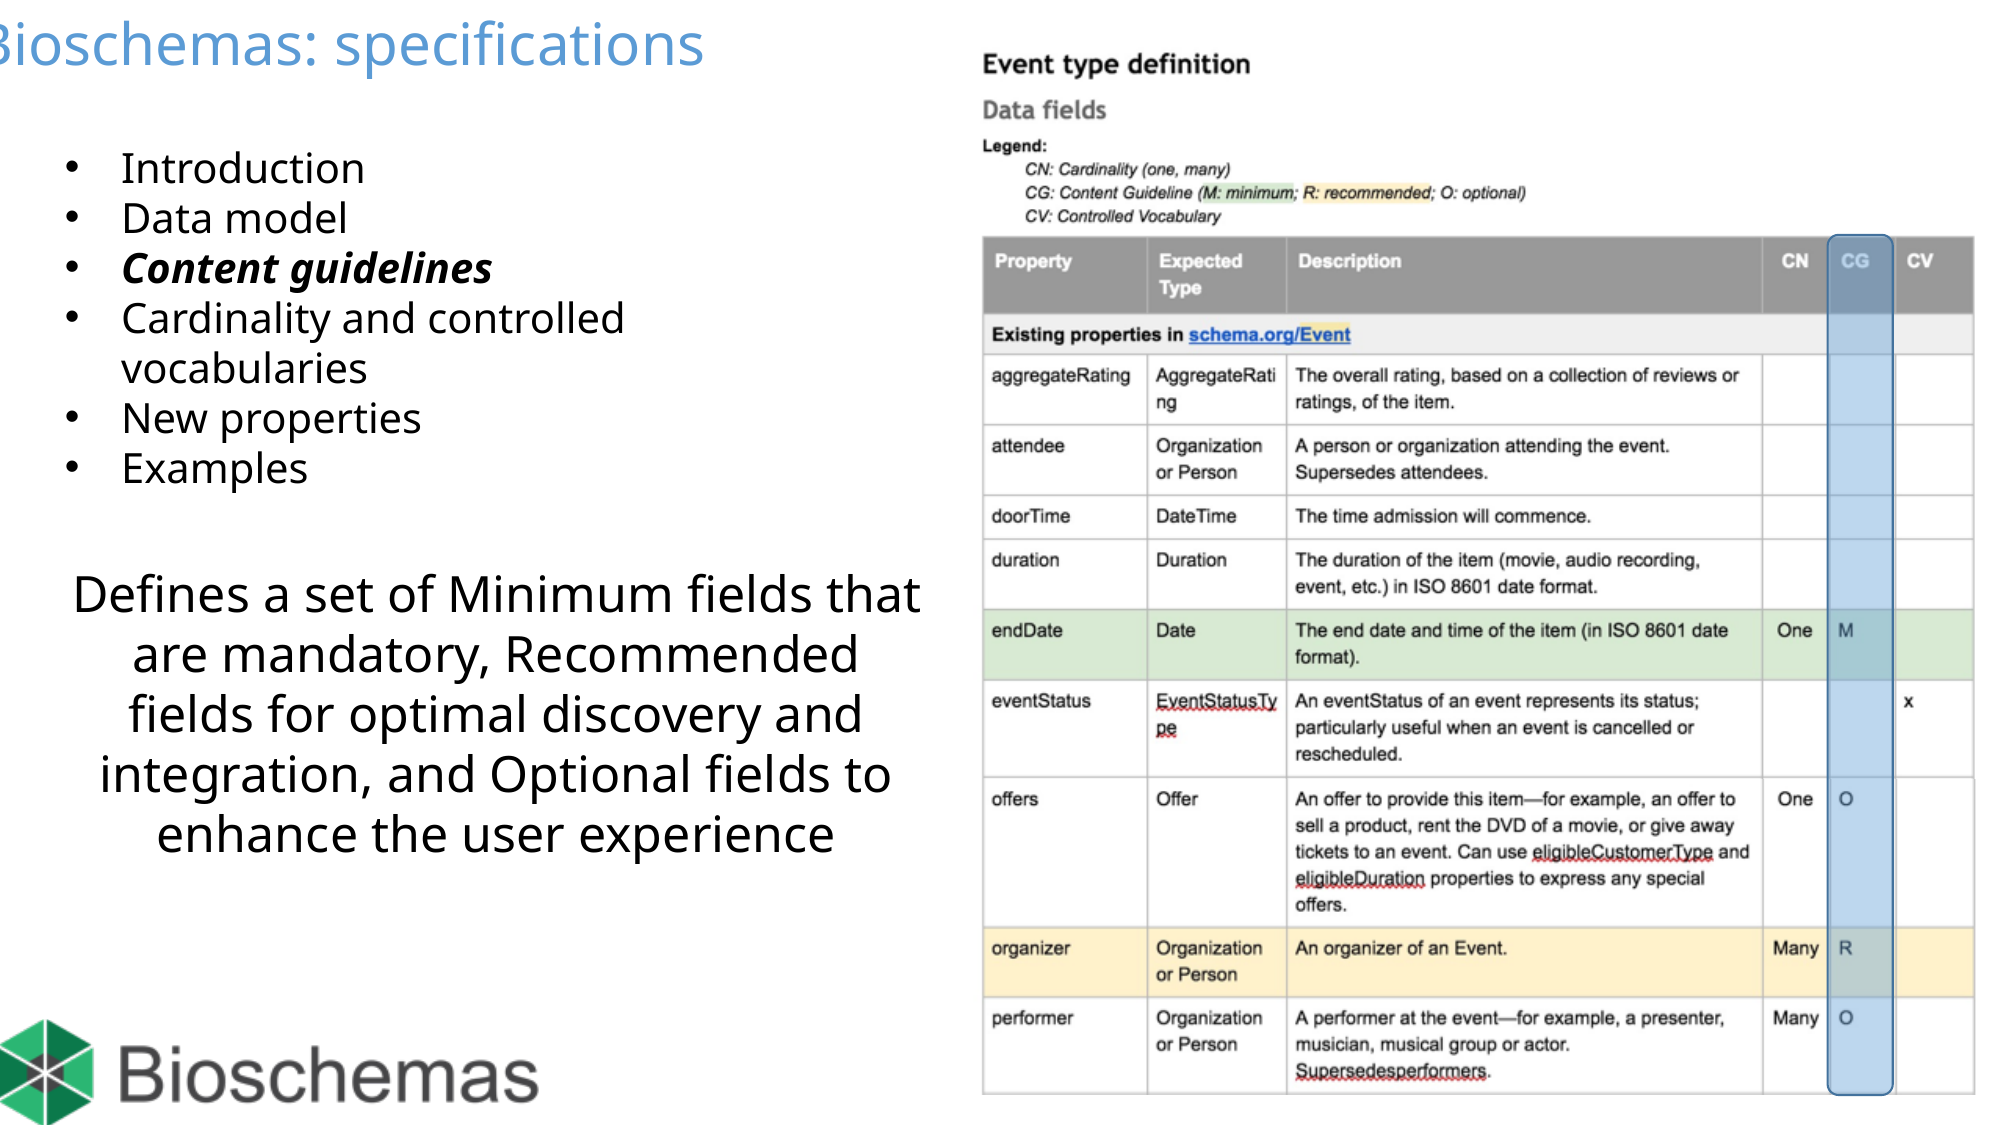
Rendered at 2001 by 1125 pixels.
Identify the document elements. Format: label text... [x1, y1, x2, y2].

picture [0, 1019, 542, 1125]
text_box Defines a set of Minimum fields that are mandatory, Recommended fields for optimal discovery and integration, and Optional fields to enhance the user experience [50, 554, 944, 870]
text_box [962, 42, 2000, 1096]
text_box Introduction Data model Content guidelines Cardinality and controlled vocabularies New properties Examples [50, 133, 840, 499]
text_box Bioschemas: specifications [0, 0, 720, 85]
